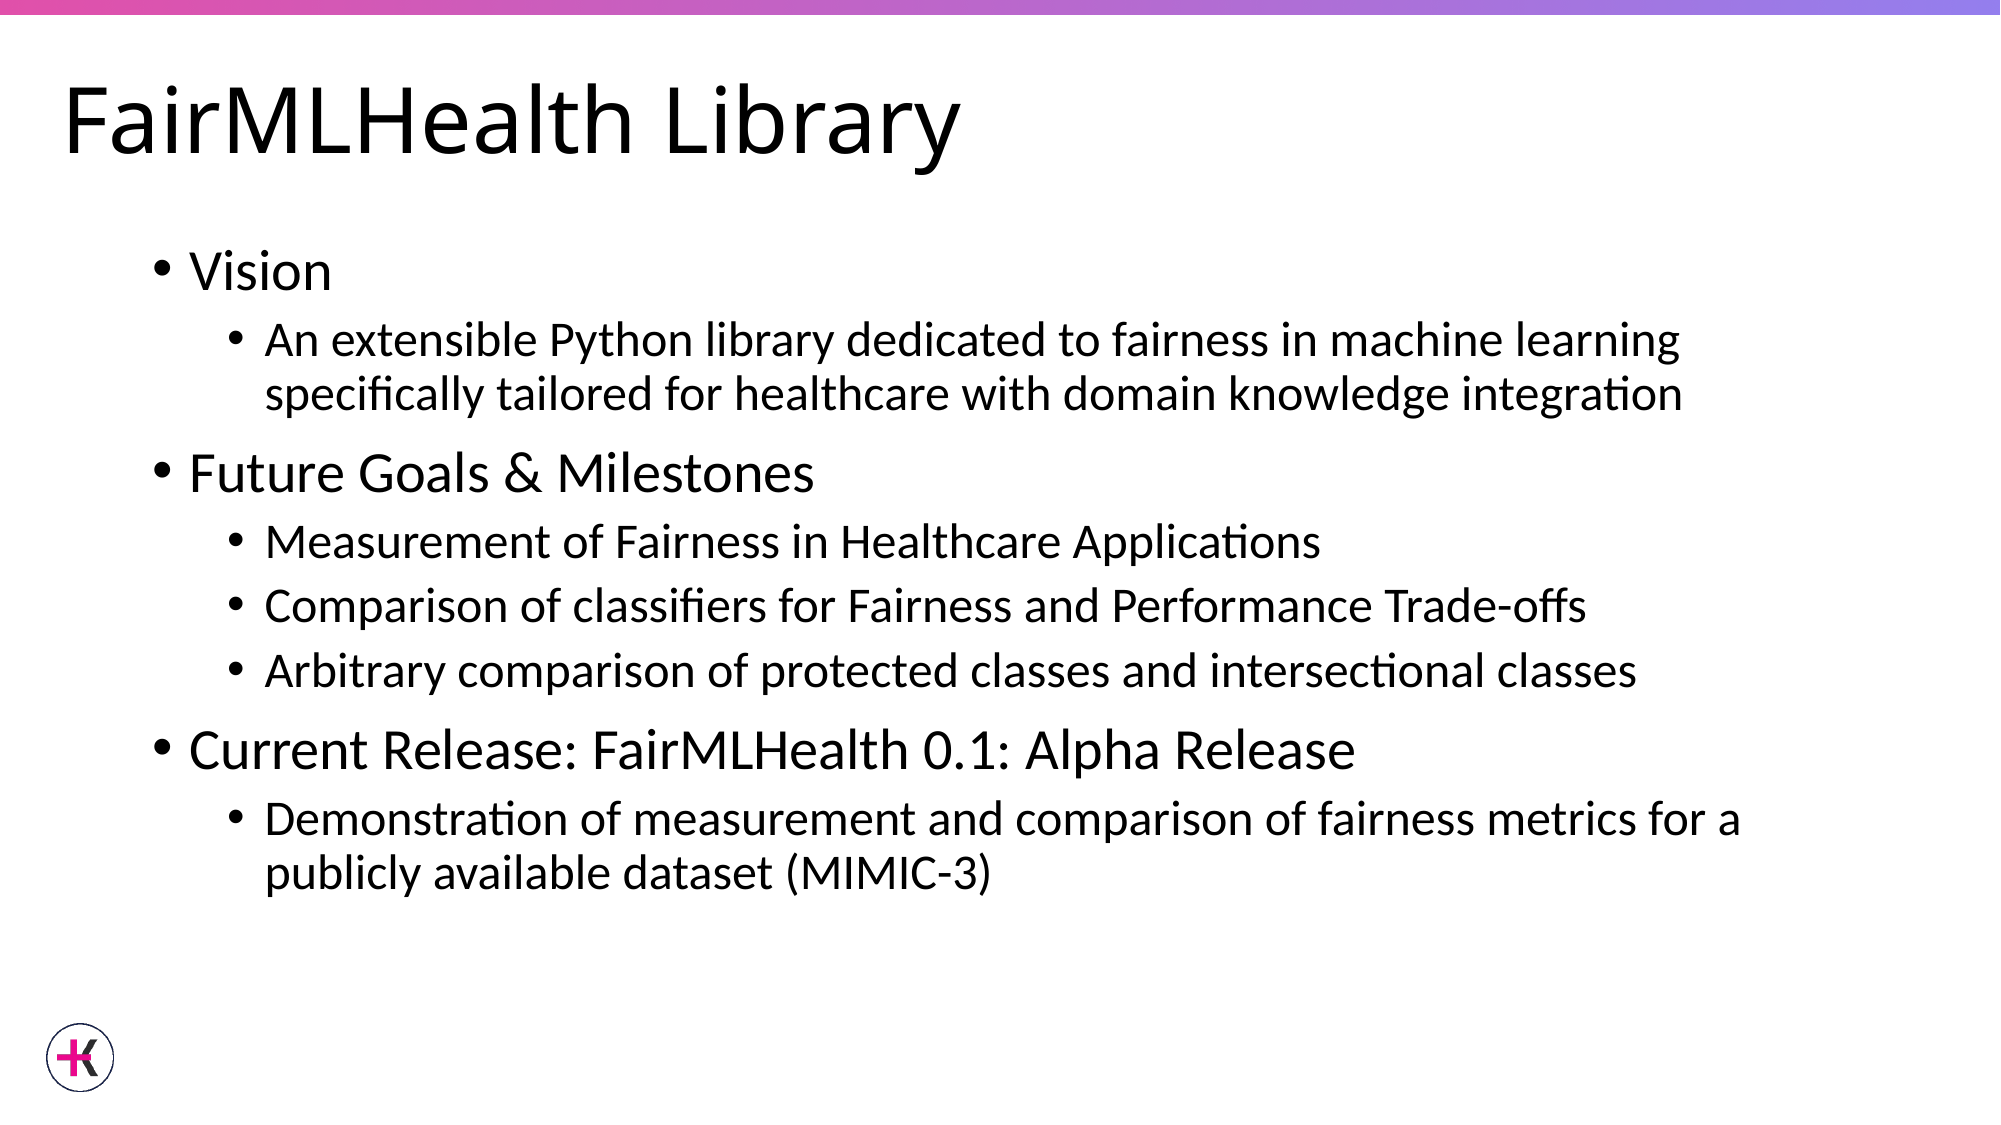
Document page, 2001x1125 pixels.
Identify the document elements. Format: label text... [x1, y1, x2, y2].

picture [46, 1023, 114, 1092]
title FairMLHealth Library [46, 15, 1772, 233]
picture [0, 0, 2000, 15]
text_box Vision An extensible Python library dedicated to fairness in machine learning specifically tailored for healthcare with domain knowledge integration Future Goals & Milestones Measurement of Fairness in Healthcare Applications Comparison of classifiers for Fairness and Performance Trade-offs Arbitrary comparison of protected classes and intersectional classes Current Release: FairMLHealth 0.1: Alpha Release Demonstration of measurement and comparison of fairness metrics for a publicly available dataset (MIMIC-3) [137, 232, 1863, 947]
